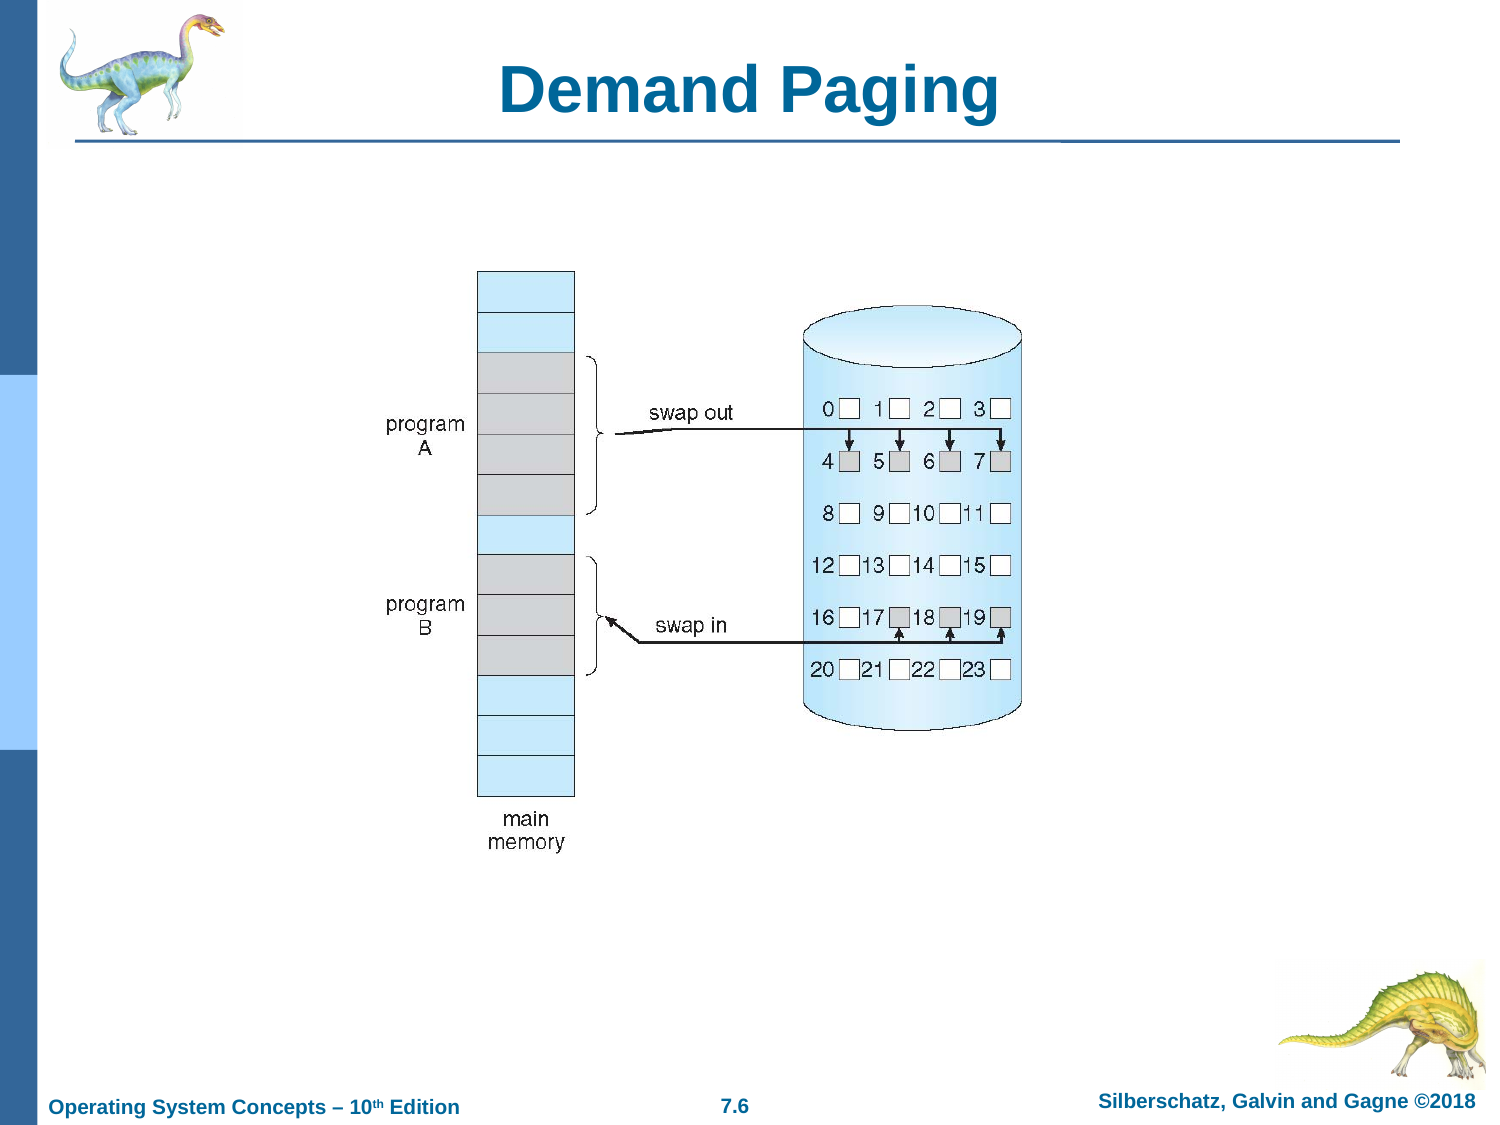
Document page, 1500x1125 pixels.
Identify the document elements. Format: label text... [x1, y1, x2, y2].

title Demand Paging [75, 38, 1425, 134]
picture [1275, 959, 1486, 1090]
picture [46, 0, 243, 149]
picture [384, 270, 1022, 855]
